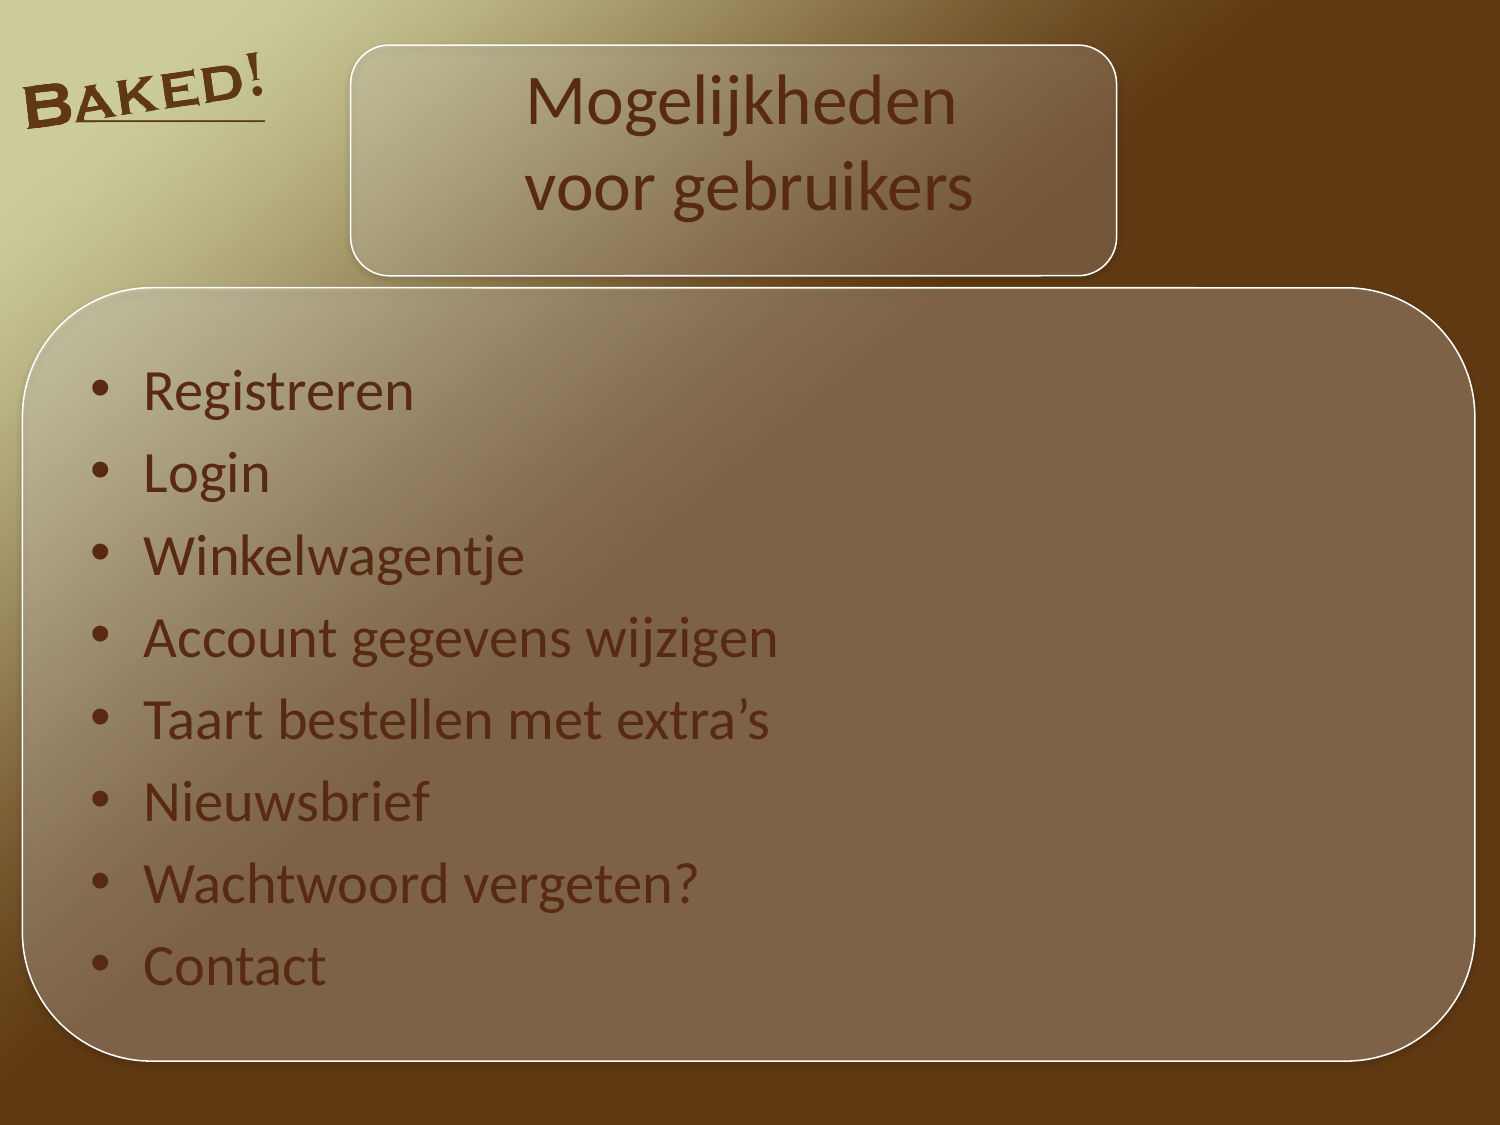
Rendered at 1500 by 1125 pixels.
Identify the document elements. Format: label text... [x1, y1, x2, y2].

list Registreren Login Winkelwagentje Account gegevens wijzigen Taart bestellen met extra’s Nieuwsbrief Wachtwoord vergeten? Contact [75, 262, 1425, 1005]
picture [0, 0, 1500, 1125]
title Mogelijkheden voor gebruikers [75, 45, 1425, 233]
text_box [21, 311, 1476, 1062]
text_box [349, 233, 1118, 262]
